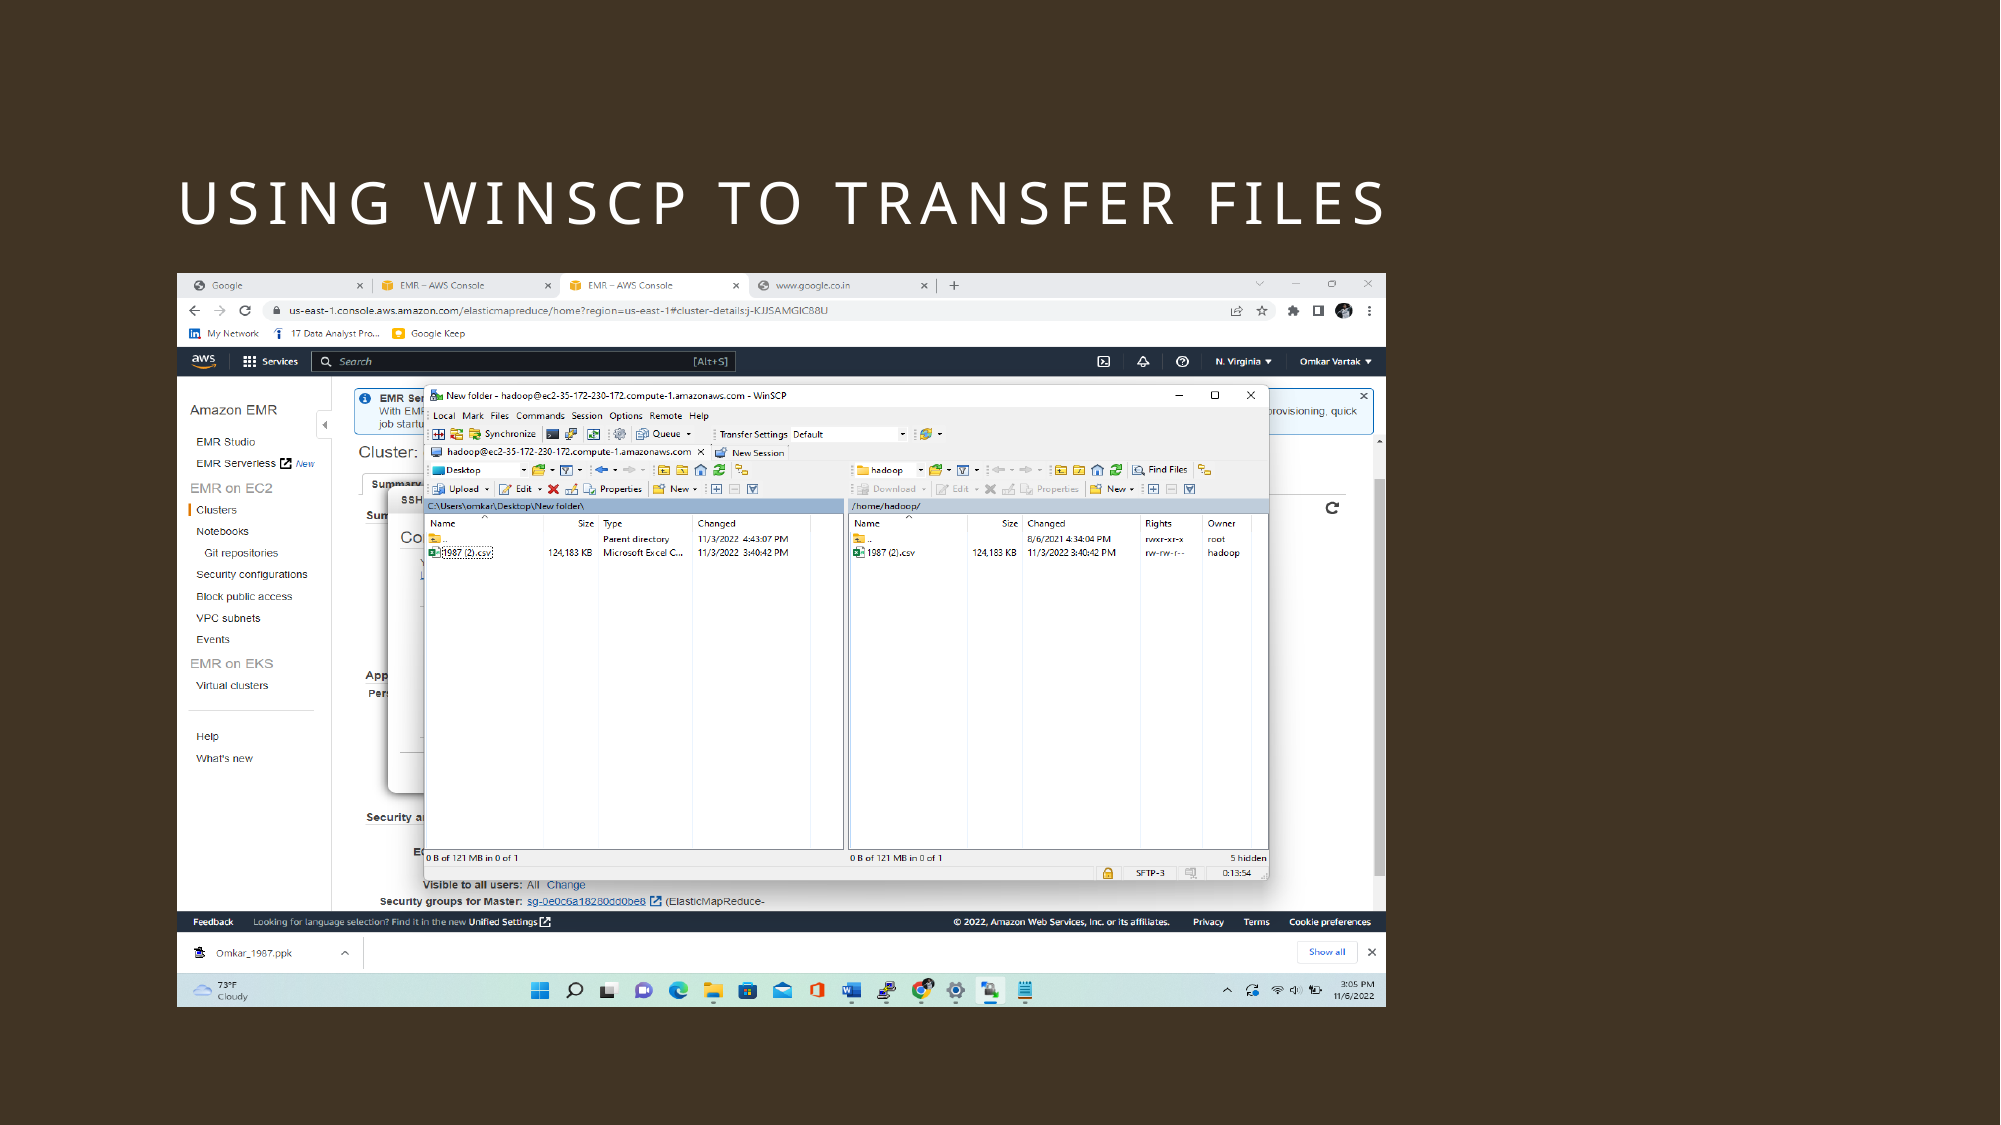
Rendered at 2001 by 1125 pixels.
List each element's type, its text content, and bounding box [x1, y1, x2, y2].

title Using Winscp TO transfer files [177, 165, 1822, 274]
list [176, 273, 1386, 1007]
